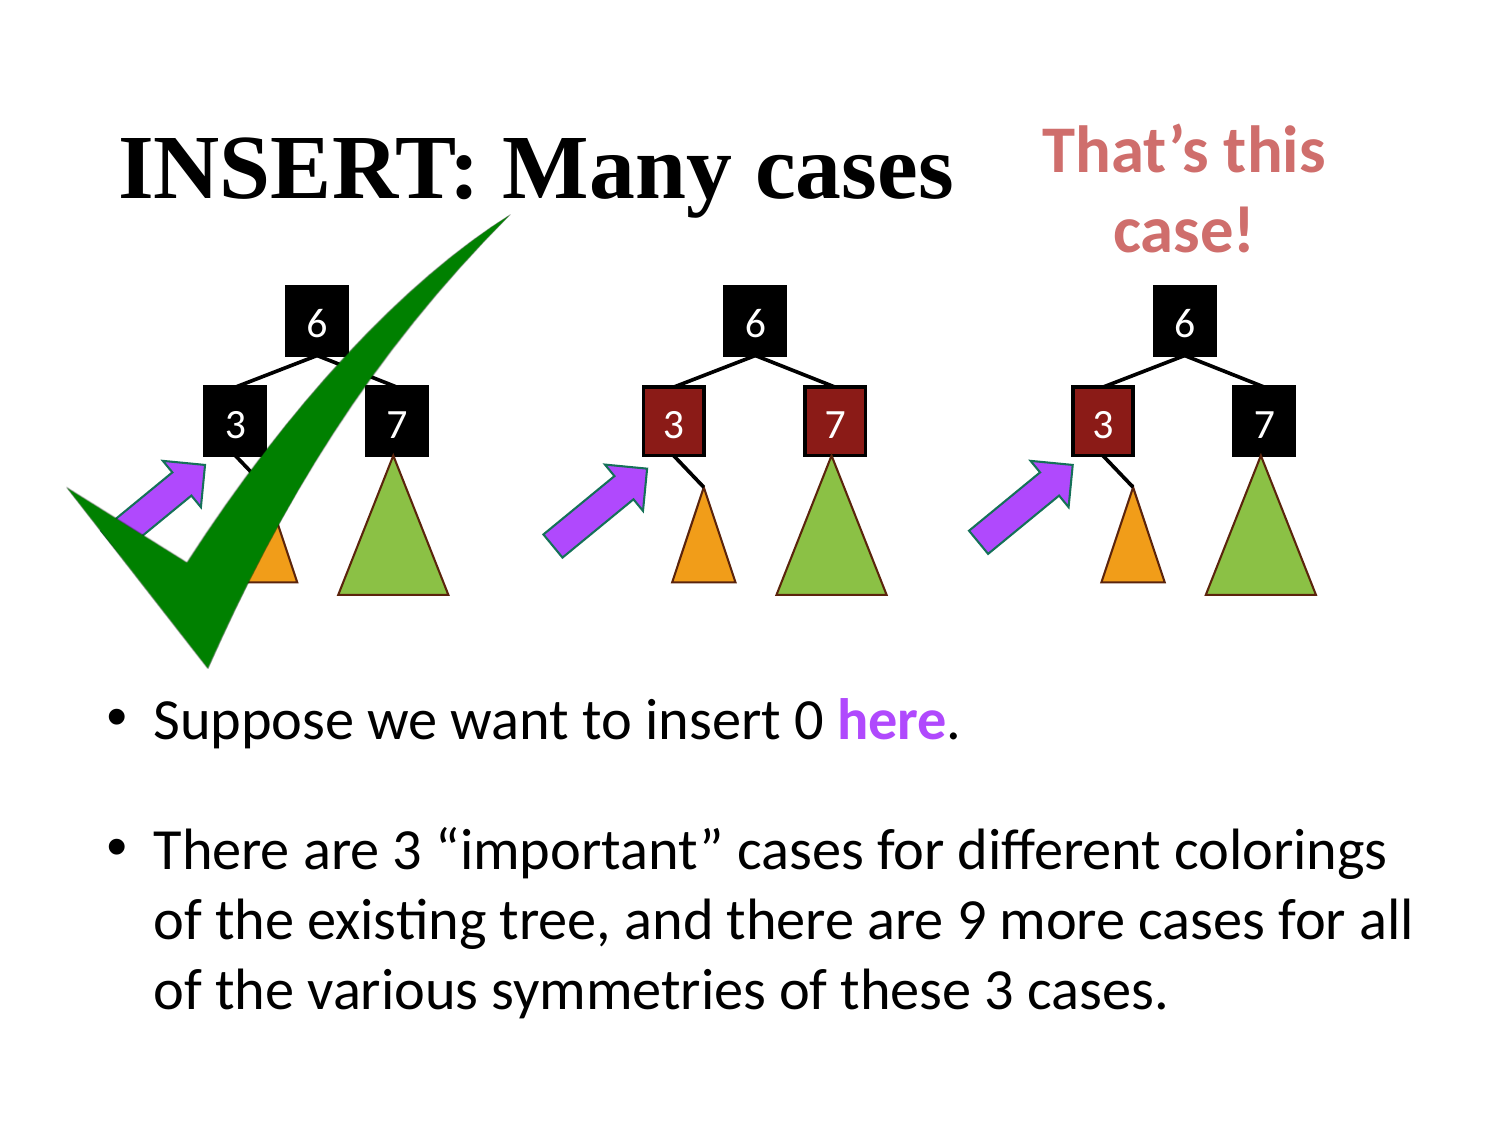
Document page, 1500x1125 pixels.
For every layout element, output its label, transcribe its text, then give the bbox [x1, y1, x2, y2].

text_box [967, 459, 1072, 556]
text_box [643, 287, 887, 595]
title INSERT: Many cases [103, 59, 1397, 278]
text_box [1072, 287, 1316, 595]
picture [66, 214, 511, 669]
text_box Suppose we want to insert 0 here. There are 3 “important” cases for different colorings of the existing tree, and there are 9 more cases for all of the various symmetries of these 3 cases. [91, 673, 1455, 1029]
text_box That’s this case! [996, 98, 1373, 274]
text_box [541, 463, 643, 560]
